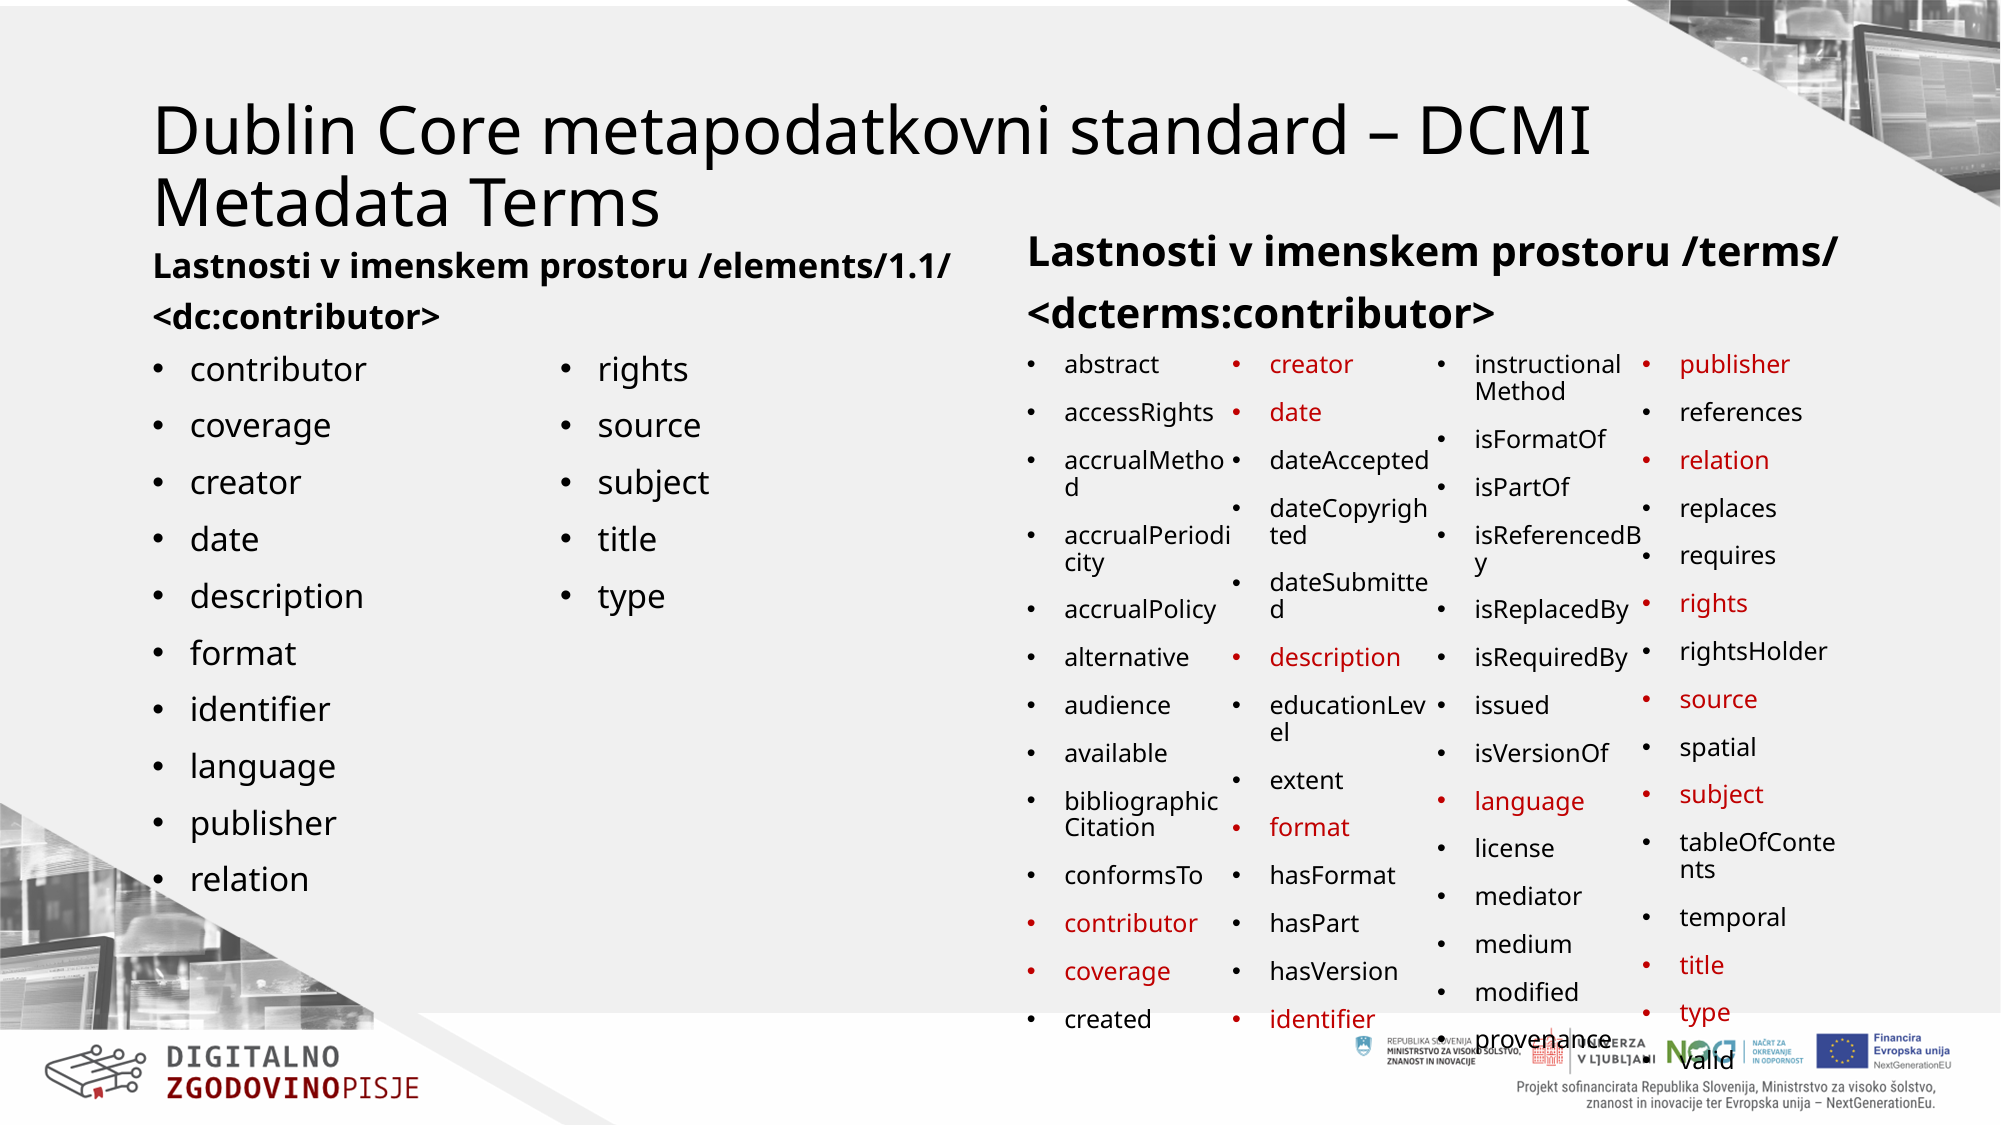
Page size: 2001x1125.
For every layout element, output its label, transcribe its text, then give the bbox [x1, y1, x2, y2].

list Lastnosti v imenskem prostoru /terms/ <dcterms:contributor> [1011, 209, 1863, 344]
list Lastnosti v imenskem prostoru /elements/1.1/ <dc:contributor> [137, 209, 984, 344]
list abstract accessRights accrualMethod accrualPeriodicity accrualPolicy alternative audience available bibliographicCitation conformsTo contributor coverage created creator date dateAccepted dateCopyrighted dateSubmitted description educationLevel extent format hasFormat hasPart hasVersion identifier instructionalMethod isFormatOf isPartOf isReferencedBy isReplacedBy isRequiredBy issued isVersionOf language license mediator medium modified provenance publisher references relation replaces requires rights rightsHolder source spatial subject tableOfContents temporal title type valid [1011, 344, 1863, 950]
list contributor coverage creator date description format identifier language publisher relation rights source subject title type [137, 344, 984, 950]
title Dublin Core metapodatkovni standard – DCMI Metadata Terms [137, 59, 1863, 278]
picture [0, 0, 2001, 1125]
